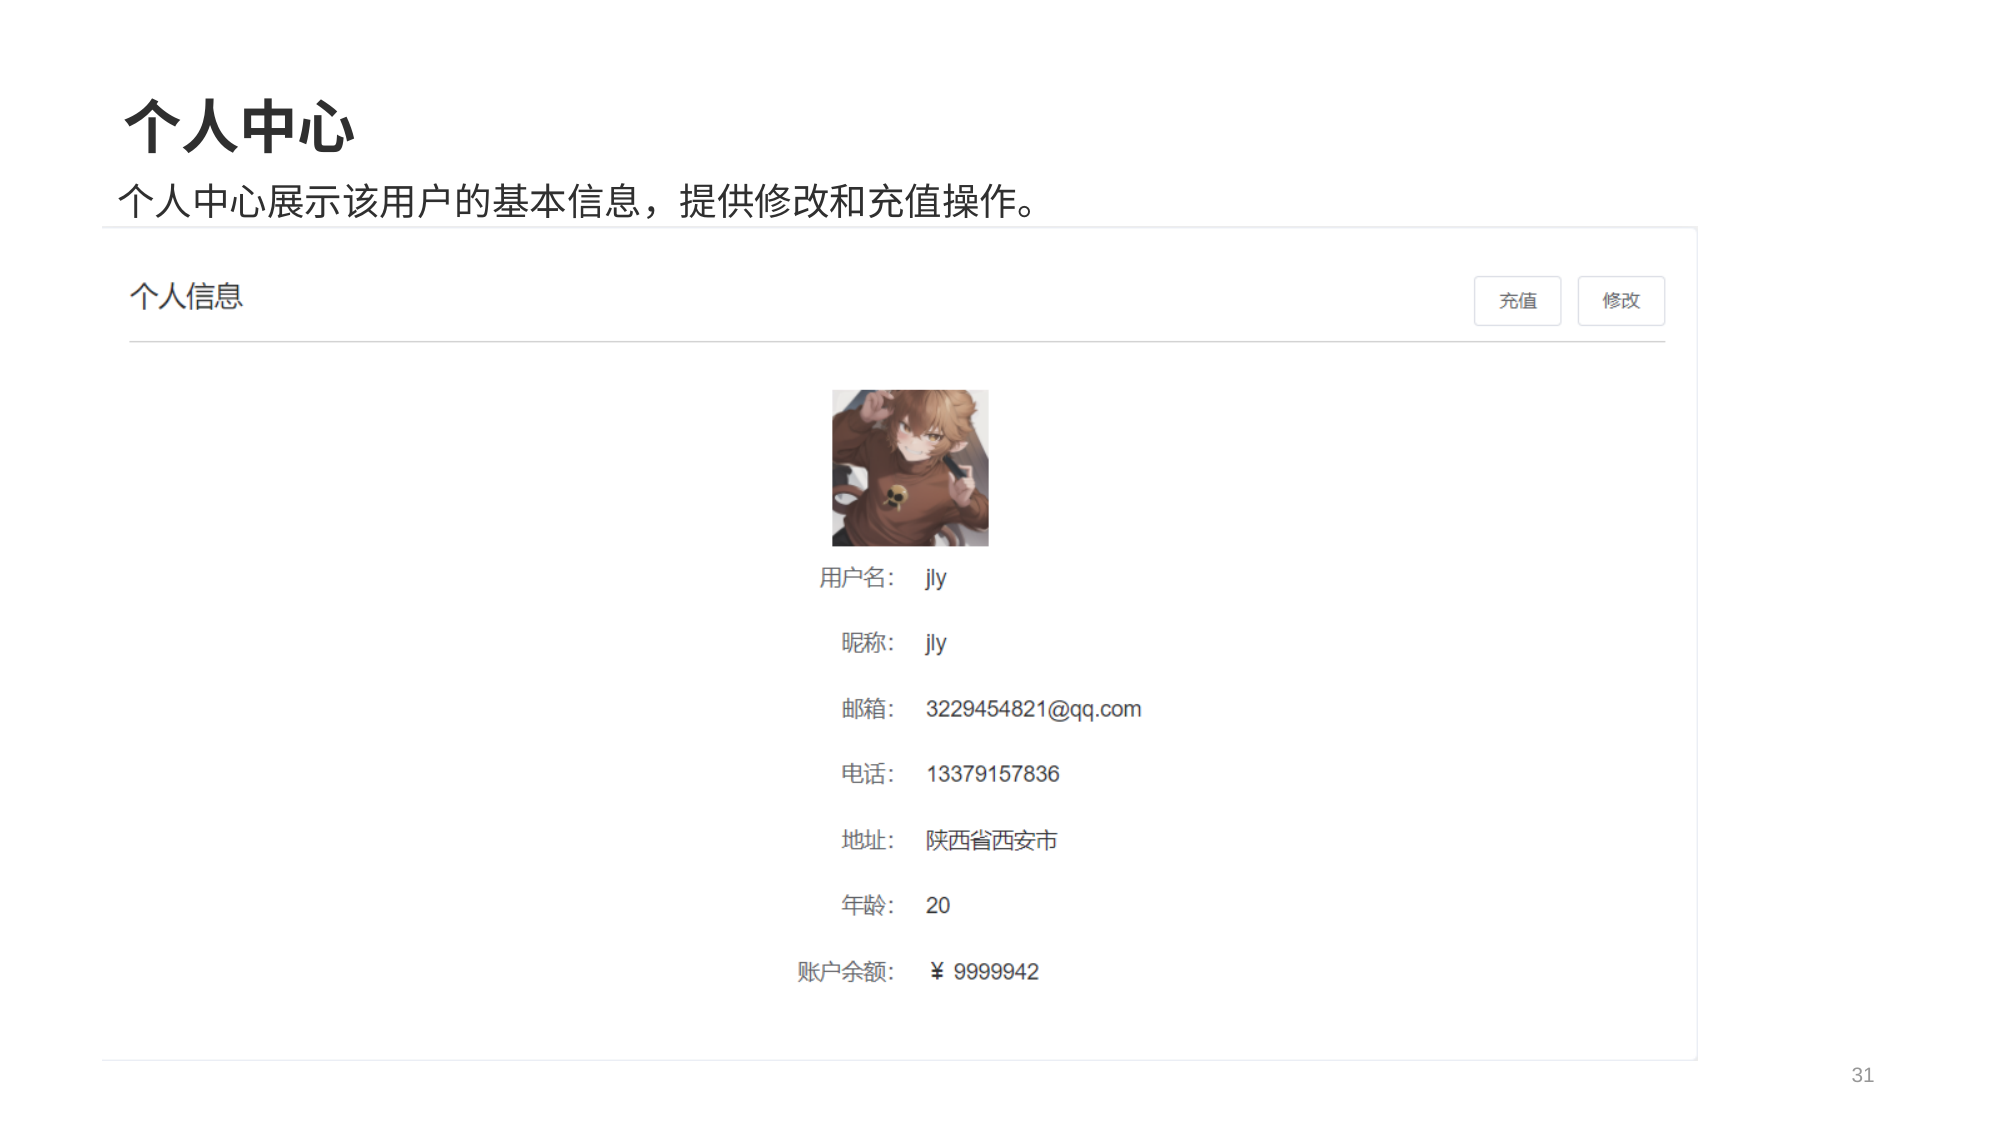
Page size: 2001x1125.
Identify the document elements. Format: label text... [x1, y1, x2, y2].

slide_number 31 [1452, 1056, 1890, 1092]
picture [102, 226, 1698, 1061]
title 个人中心 [108, 0, 1890, 169]
text_box 个人中心展示该用户的基本信息，提供修改和充值操作。 [102, 170, 1736, 230]
